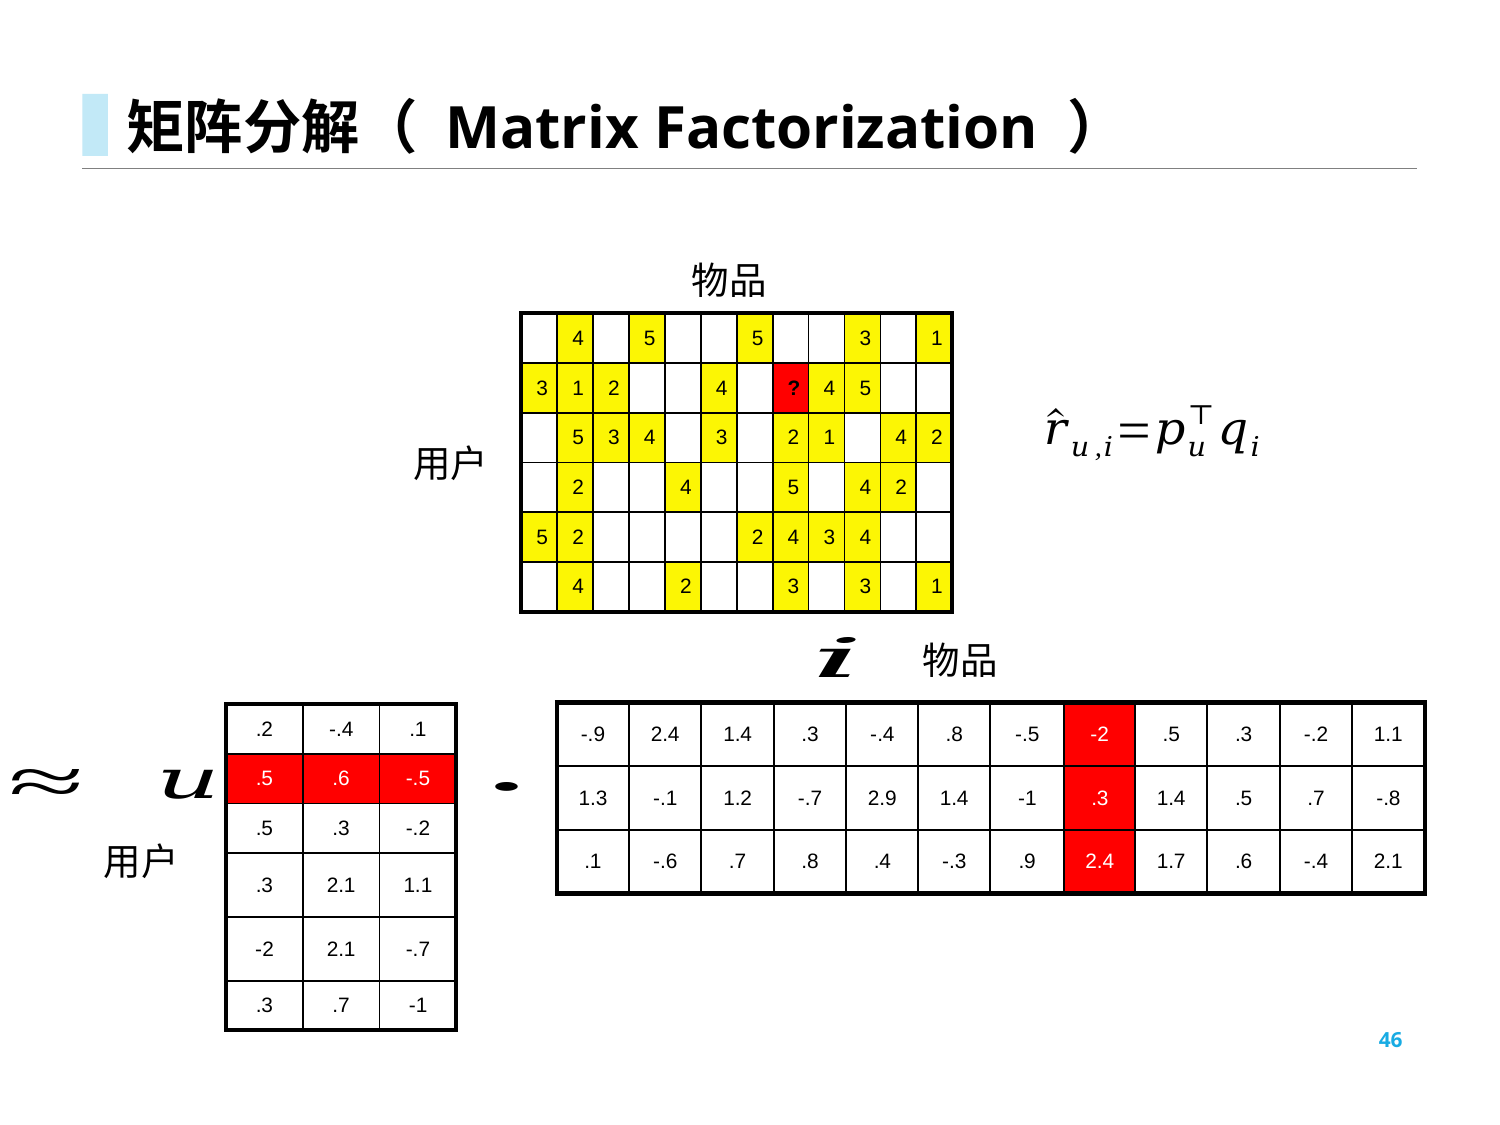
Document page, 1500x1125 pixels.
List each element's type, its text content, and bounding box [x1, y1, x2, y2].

table_cell [702, 563, 736, 610]
table_cell 2 [774, 414, 808, 462]
table_cell [917, 364, 950, 412]
table_cell 2 [881, 463, 915, 511]
table_cell .4 [847, 831, 917, 891]
table_cell [523, 563, 556, 610]
table_header -2 [1065, 705, 1134, 765]
text_box 用户 [89, 830, 194, 890]
table_cell [881, 563, 915, 610]
table_cell 4 [881, 414, 915, 462]
table_cell 1.3 [559, 767, 628, 829]
table_cell -.7 [775, 767, 845, 829]
table_cell 5 [558, 414, 592, 462]
table_cell .5 [228, 804, 302, 852]
table_header 5 [738, 315, 772, 362]
table_cell .1 [559, 831, 628, 891]
table_header [774, 315, 808, 362]
table_header .5 [1136, 705, 1206, 765]
table_cell [917, 513, 950, 561]
table_cell [666, 414, 700, 462]
table_cell 4 [630, 414, 664, 462]
table_cell [809, 563, 844, 610]
table_cell -2 [228, 918, 302, 980]
table_cell -.3 [919, 831, 989, 891]
table_cell 4 [558, 563, 592, 610]
table_header .1 [380, 706, 454, 753]
table_cell .8 [775, 831, 845, 891]
table_cell [738, 563, 772, 610]
table_cell [630, 364, 664, 412]
table_cell [666, 513, 700, 561]
table_header .8 [919, 705, 989, 765]
table_cell 2.9 [847, 767, 917, 829]
table_cell 4 [845, 513, 880, 561]
table_cell [702, 513, 736, 561]
table_cell [917, 463, 950, 511]
table_cell [630, 563, 664, 610]
table_header [523, 315, 556, 362]
table_header -.9 [559, 705, 628, 765]
table_header 2.4 [630, 705, 700, 765]
table_cell [630, 513, 664, 561]
table_header [881, 315, 915, 362]
table_cell [594, 563, 628, 610]
table_cell 1 [809, 414, 844, 462]
table_cell 2 [558, 513, 592, 561]
table_cell [702, 463, 736, 511]
table_cell 1.2 [702, 767, 773, 829]
table_cell 4 [666, 463, 700, 511]
table_header -.5 [991, 705, 1063, 765]
table_cell 2.1 [304, 918, 379, 980]
table_cell 1 [558, 364, 592, 412]
table_cell .3 [304, 804, 379, 852]
table_cell .6 [304, 755, 379, 803]
table_cell .7 [304, 982, 379, 1028]
table_cell 5 [774, 463, 808, 511]
table_cell .3 [228, 854, 302, 916]
table_cell 3 [845, 563, 880, 610]
table_cell [666, 364, 700, 412]
table_cell -.5 [380, 755, 454, 803]
table_cell [845, 414, 880, 462]
slide_number 46 [1059, 1023, 1418, 1058]
table_cell [594, 463, 628, 511]
table_cell 5 [523, 513, 556, 561]
table_cell 1.1 [380, 854, 454, 916]
table_cell [630, 463, 664, 511]
table_cell 1 [917, 563, 950, 610]
table_cell -.2 [380, 804, 454, 852]
table_cell -.8 [1353, 767, 1423, 829]
table_cell 1.4 [919, 767, 989, 829]
text_box 用户 [398, 432, 504, 492]
table_cell -1 [991, 767, 1063, 829]
table_header -.4 [304, 706, 379, 753]
table_cell [881, 364, 915, 412]
table_cell 3 [523, 364, 556, 412]
table_header [594, 315, 628, 362]
table_header 1 [917, 315, 950, 362]
table_cell 2.4 [1065, 831, 1134, 891]
table_cell [523, 463, 556, 511]
table_cell 4 [702, 364, 736, 412]
table_cell .3 [1065, 767, 1134, 829]
table_cell 1.7 [1136, 831, 1206, 891]
table_header 1.1 [1353, 705, 1423, 765]
table_cell .5 [228, 755, 302, 803]
table_header .3 [775, 705, 845, 765]
table_cell 2 [666, 563, 700, 610]
table_cell .9 [991, 831, 1063, 891]
table_cell [738, 364, 772, 412]
table_cell -.4 [1281, 831, 1351, 891]
table_cell 2 [738, 513, 772, 561]
table_cell .3 [228, 982, 302, 1028]
table_cell 3 [809, 513, 844, 561]
table_header [702, 315, 736, 362]
table_cell [809, 463, 844, 511]
table_cell 2 [917, 414, 950, 462]
table_cell 5 [845, 364, 880, 412]
table_cell [594, 513, 628, 561]
text_box 物品 [907, 629, 1013, 690]
table_cell 2 [558, 463, 592, 511]
table_cell [523, 414, 556, 462]
table_cell 4 [845, 463, 880, 511]
table_cell [881, 513, 915, 561]
table_header [809, 315, 844, 362]
table_cell [738, 463, 772, 511]
table_header .2 [228, 706, 302, 753]
table_header 4 [558, 315, 592, 362]
table_cell [738, 414, 772, 462]
table_cell 2 [594, 364, 628, 412]
table_header -.4 [847, 705, 917, 765]
table_cell 2.1 [1353, 831, 1423, 891]
table_cell 4 [774, 513, 808, 561]
table_cell .7 [702, 831, 773, 891]
table_header .3 [1208, 705, 1279, 765]
table_cell .6 [1208, 831, 1279, 891]
title 矩阵分解（ Matrix Factorization ） [111, 0, 1447, 169]
table_header 1.4 [702, 705, 773, 765]
table_cell -.7 [380, 918, 454, 980]
table_cell .7 [1281, 767, 1351, 829]
table_cell 3 [774, 563, 808, 610]
table_header 3 [845, 315, 880, 362]
table_cell 4 [809, 364, 844, 412]
table_header 5 [630, 315, 664, 362]
table_header -.2 [1281, 705, 1351, 765]
table_cell 1.4 [1136, 767, 1206, 829]
table_cell 3 [702, 414, 736, 462]
table_cell -.1 [630, 767, 700, 829]
table_header [666, 315, 700, 362]
table_cell -.6 [630, 831, 700, 891]
text_box 物品 [676, 249, 782, 310]
table_cell .5 [1208, 767, 1279, 829]
table_cell -1 [380, 982, 454, 1028]
table_cell 3 [594, 414, 628, 462]
table_cell ? [774, 364, 808, 412]
table_cell 2.1 [304, 854, 379, 916]
